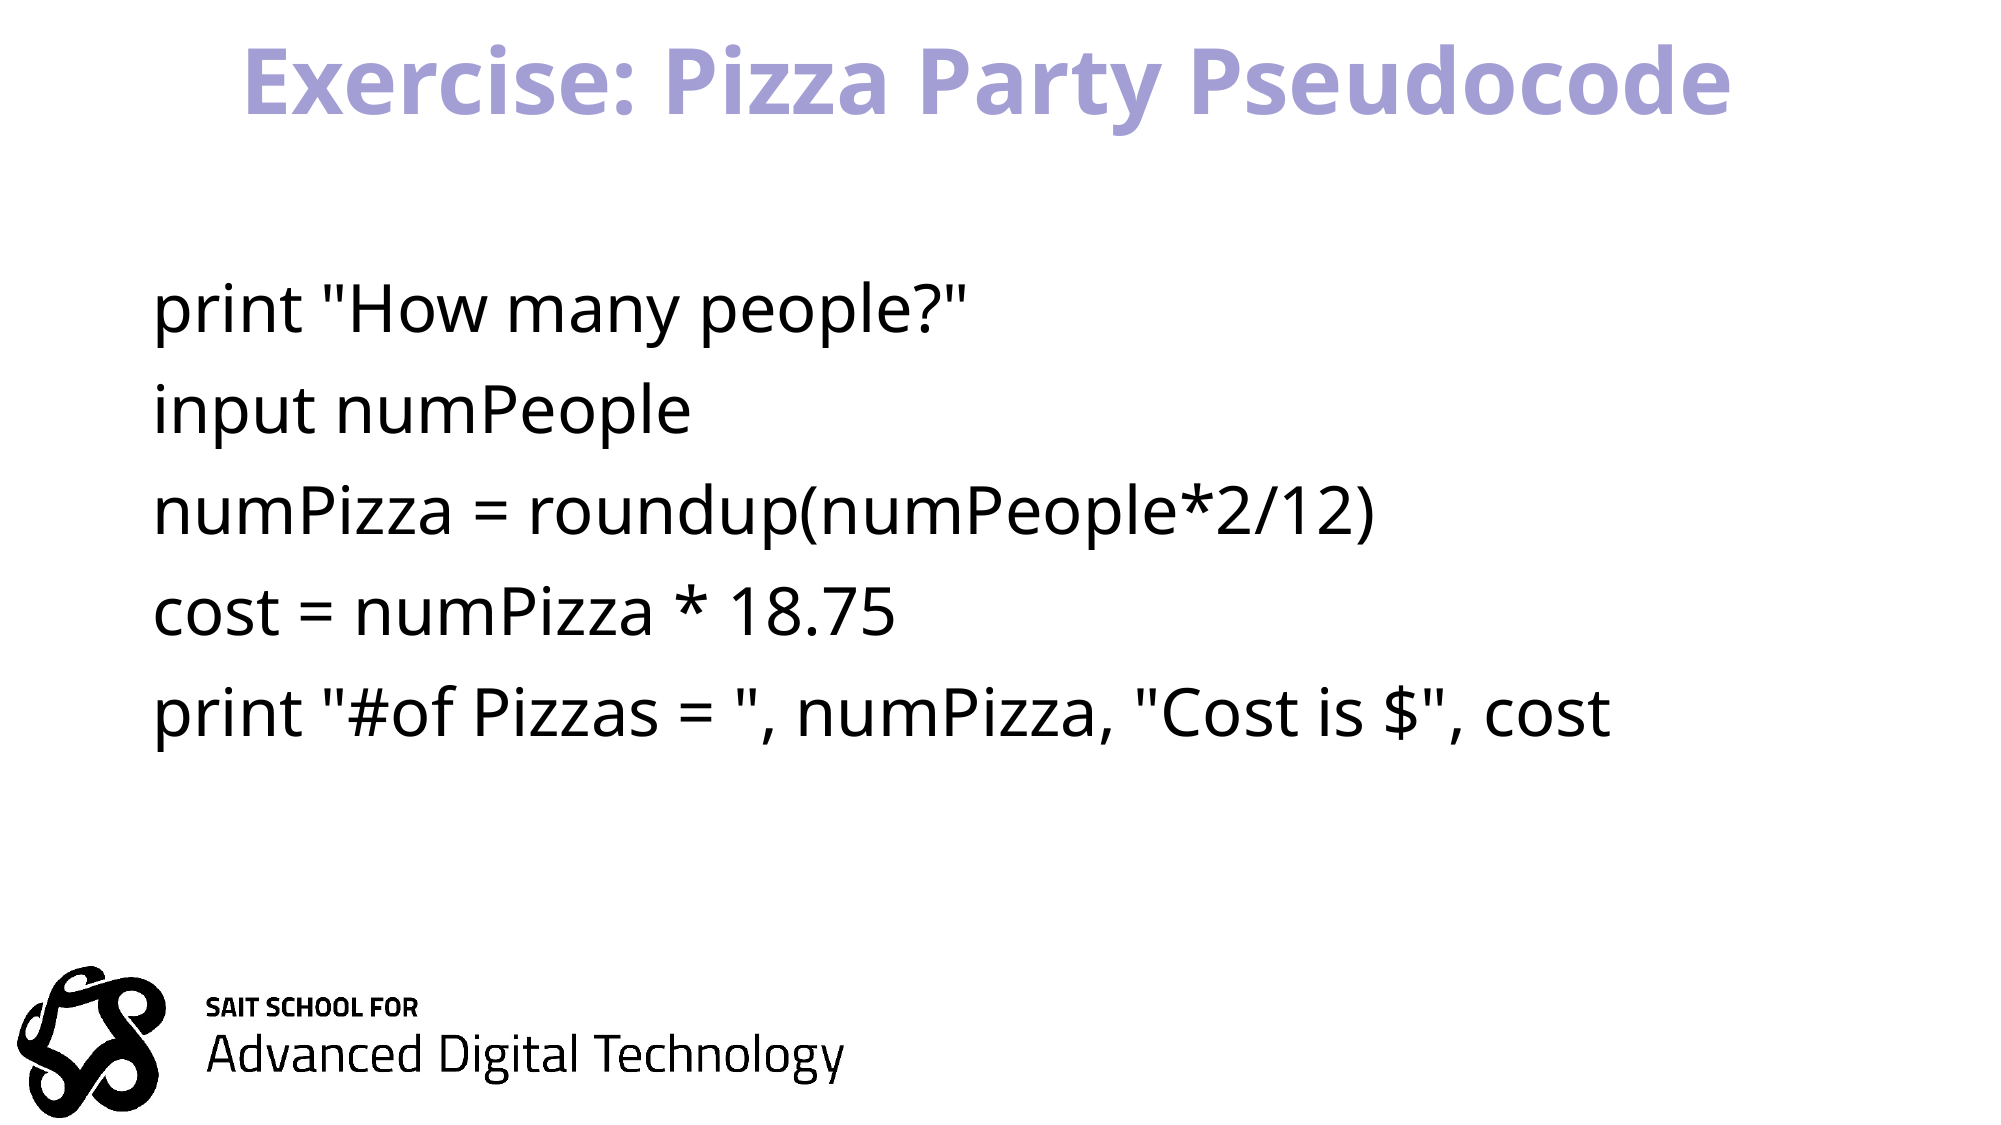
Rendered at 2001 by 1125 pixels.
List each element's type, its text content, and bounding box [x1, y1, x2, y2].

text_box print "How many people?" input numPeople numPizza = roundup(numPeople*2/12) cost = numPizza * 18.75 print "#of Pizzas = ", numPizza, "Cost is $", cost [137, 258, 1863, 802]
picture [17, 966, 844, 1118]
title Exercise: Pizza Party Pseudocode [0, 0, 2000, 171]
